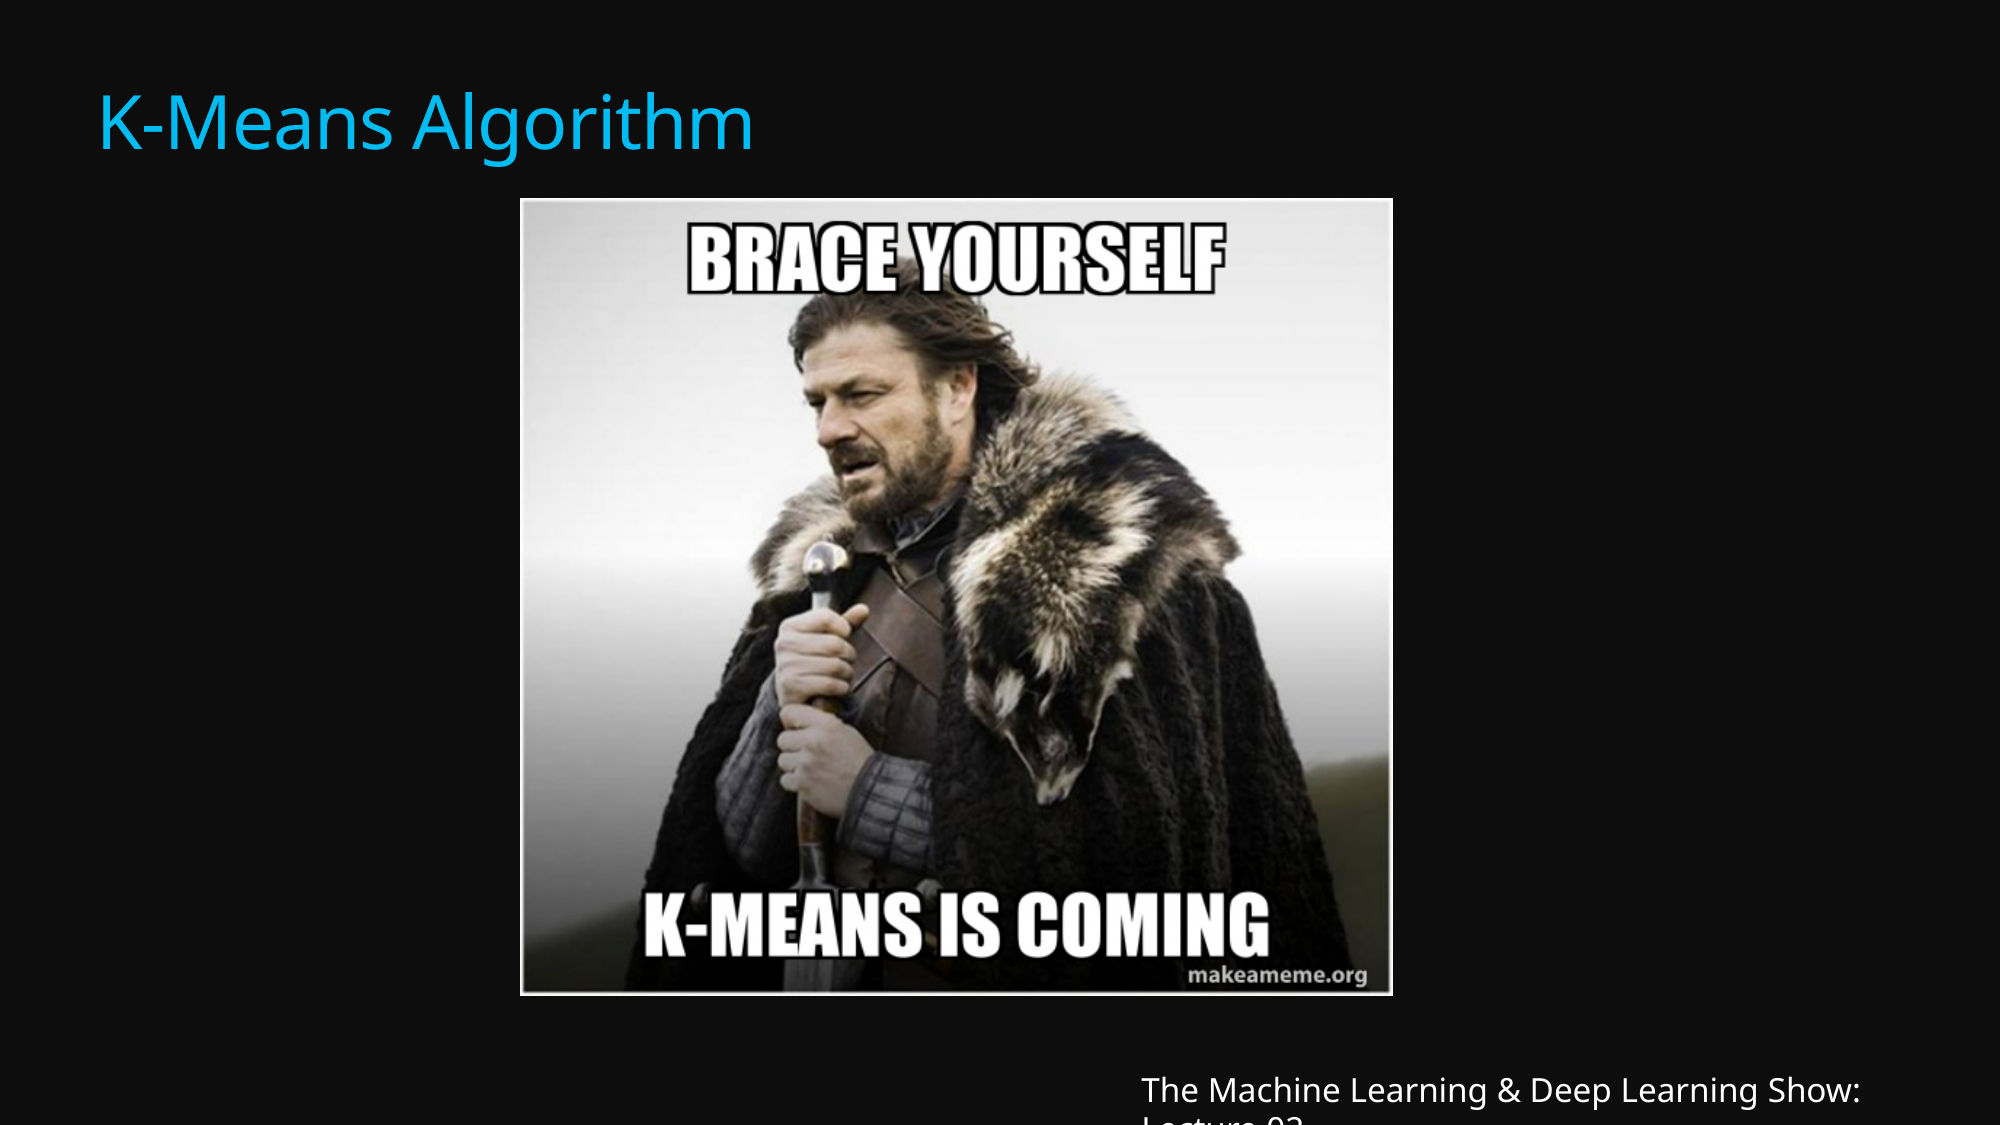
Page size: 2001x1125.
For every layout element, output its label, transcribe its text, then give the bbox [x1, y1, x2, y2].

title K-Means Algorithm [96, 75, 1904, 166]
text_box The Machine Learning & Deep Learning Show: Lecture 02 [1141, 1068, 1985, 1125]
picture [520, 197, 1393, 996]
